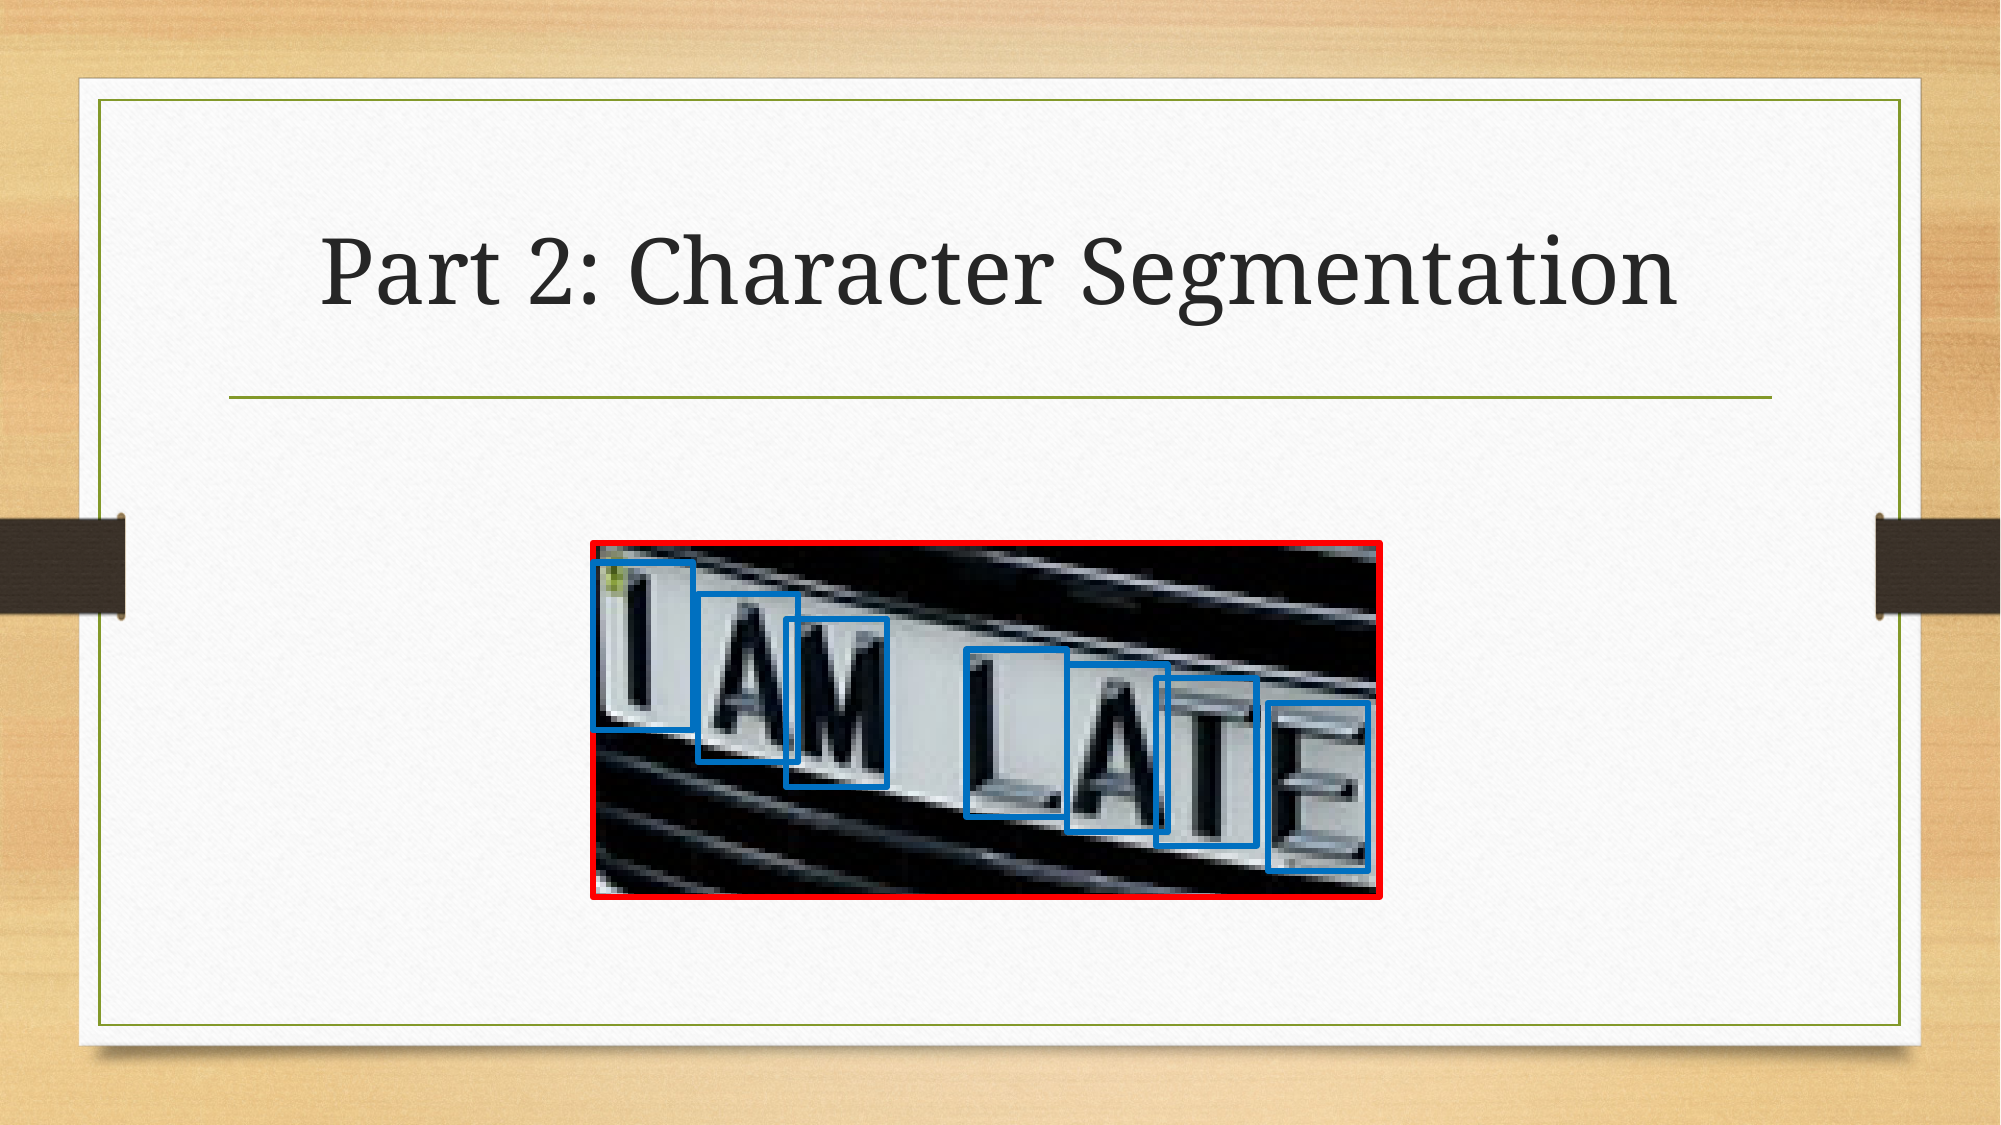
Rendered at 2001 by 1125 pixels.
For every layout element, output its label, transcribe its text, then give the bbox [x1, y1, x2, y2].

picture [0, 0, 2001, 1125]
title Part 2: Character Segmentation [212, 161, 1788, 375]
